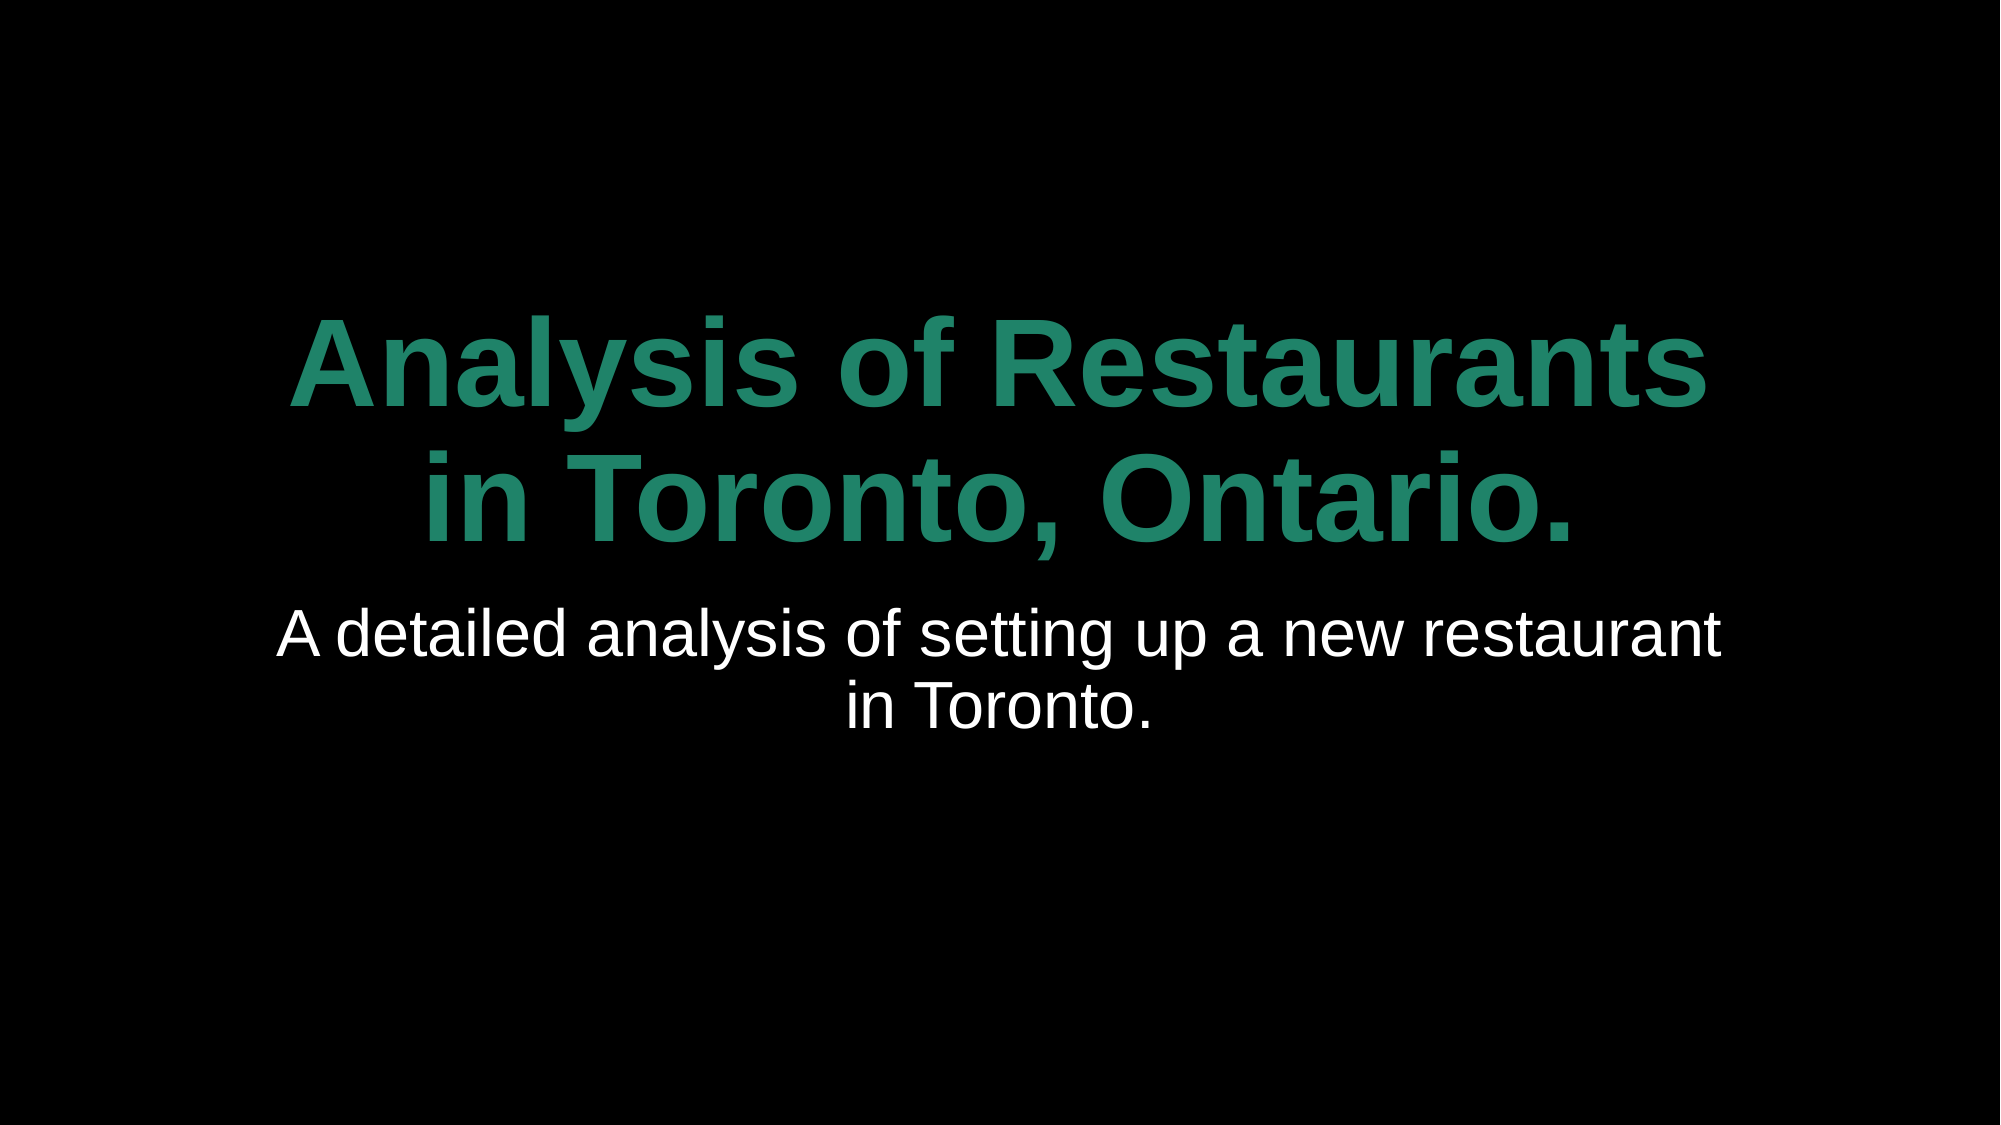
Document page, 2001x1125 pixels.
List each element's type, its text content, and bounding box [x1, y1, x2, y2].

title Analysis of Restaurants in Toronto, Ontario. [249, 184, 1750, 576]
subtitle A detailed analysis of setting up a new restaurant in Toronto. [249, 590, 1750, 863]
